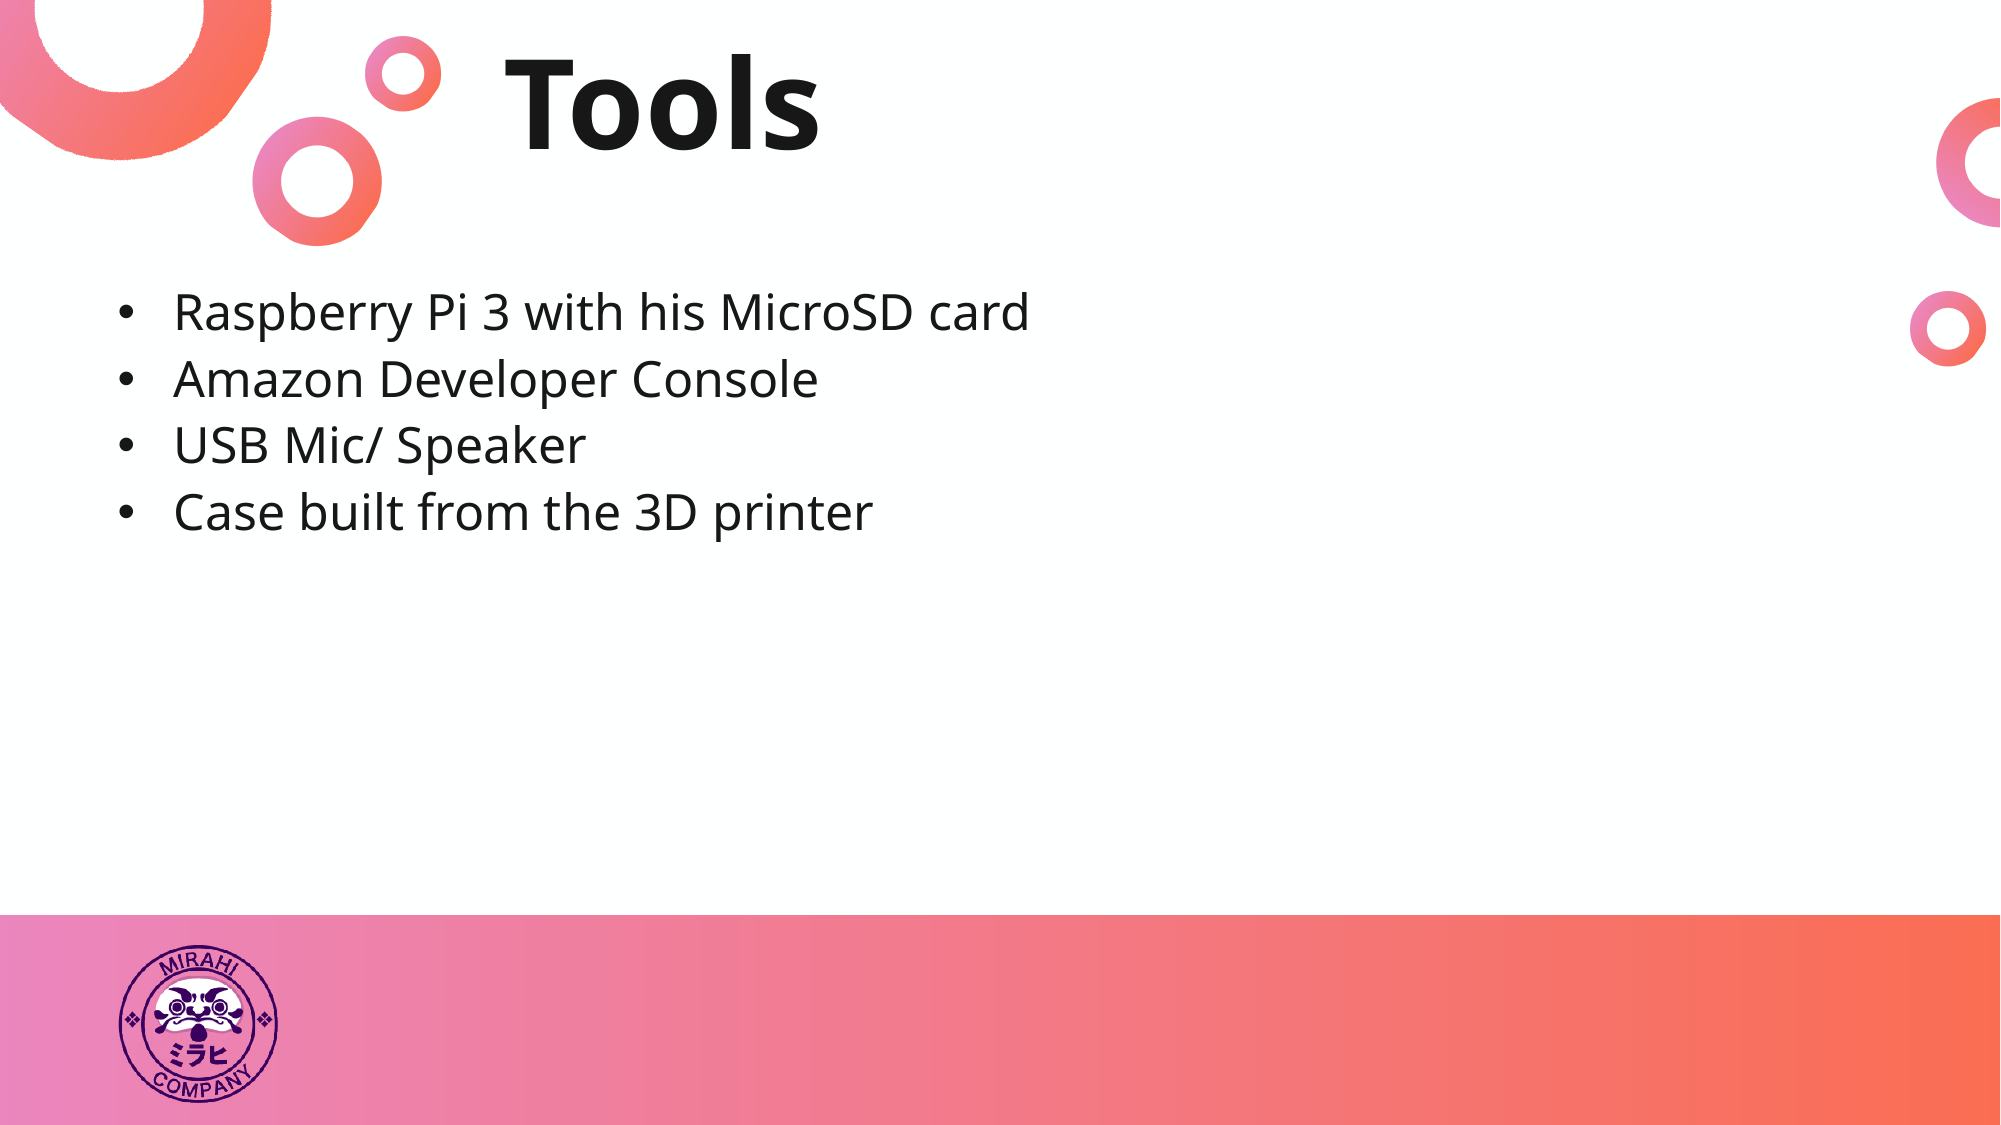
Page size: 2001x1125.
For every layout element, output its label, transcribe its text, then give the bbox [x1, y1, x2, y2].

title Tools [488, 23, 1728, 185]
subtitle Raspberry Pi 3 with his MicroSD card Amazon Developer Console USB Mic/ Speaker Case built from the 3D printer [102, 280, 1845, 863]
picture [118, 945, 278, 1103]
